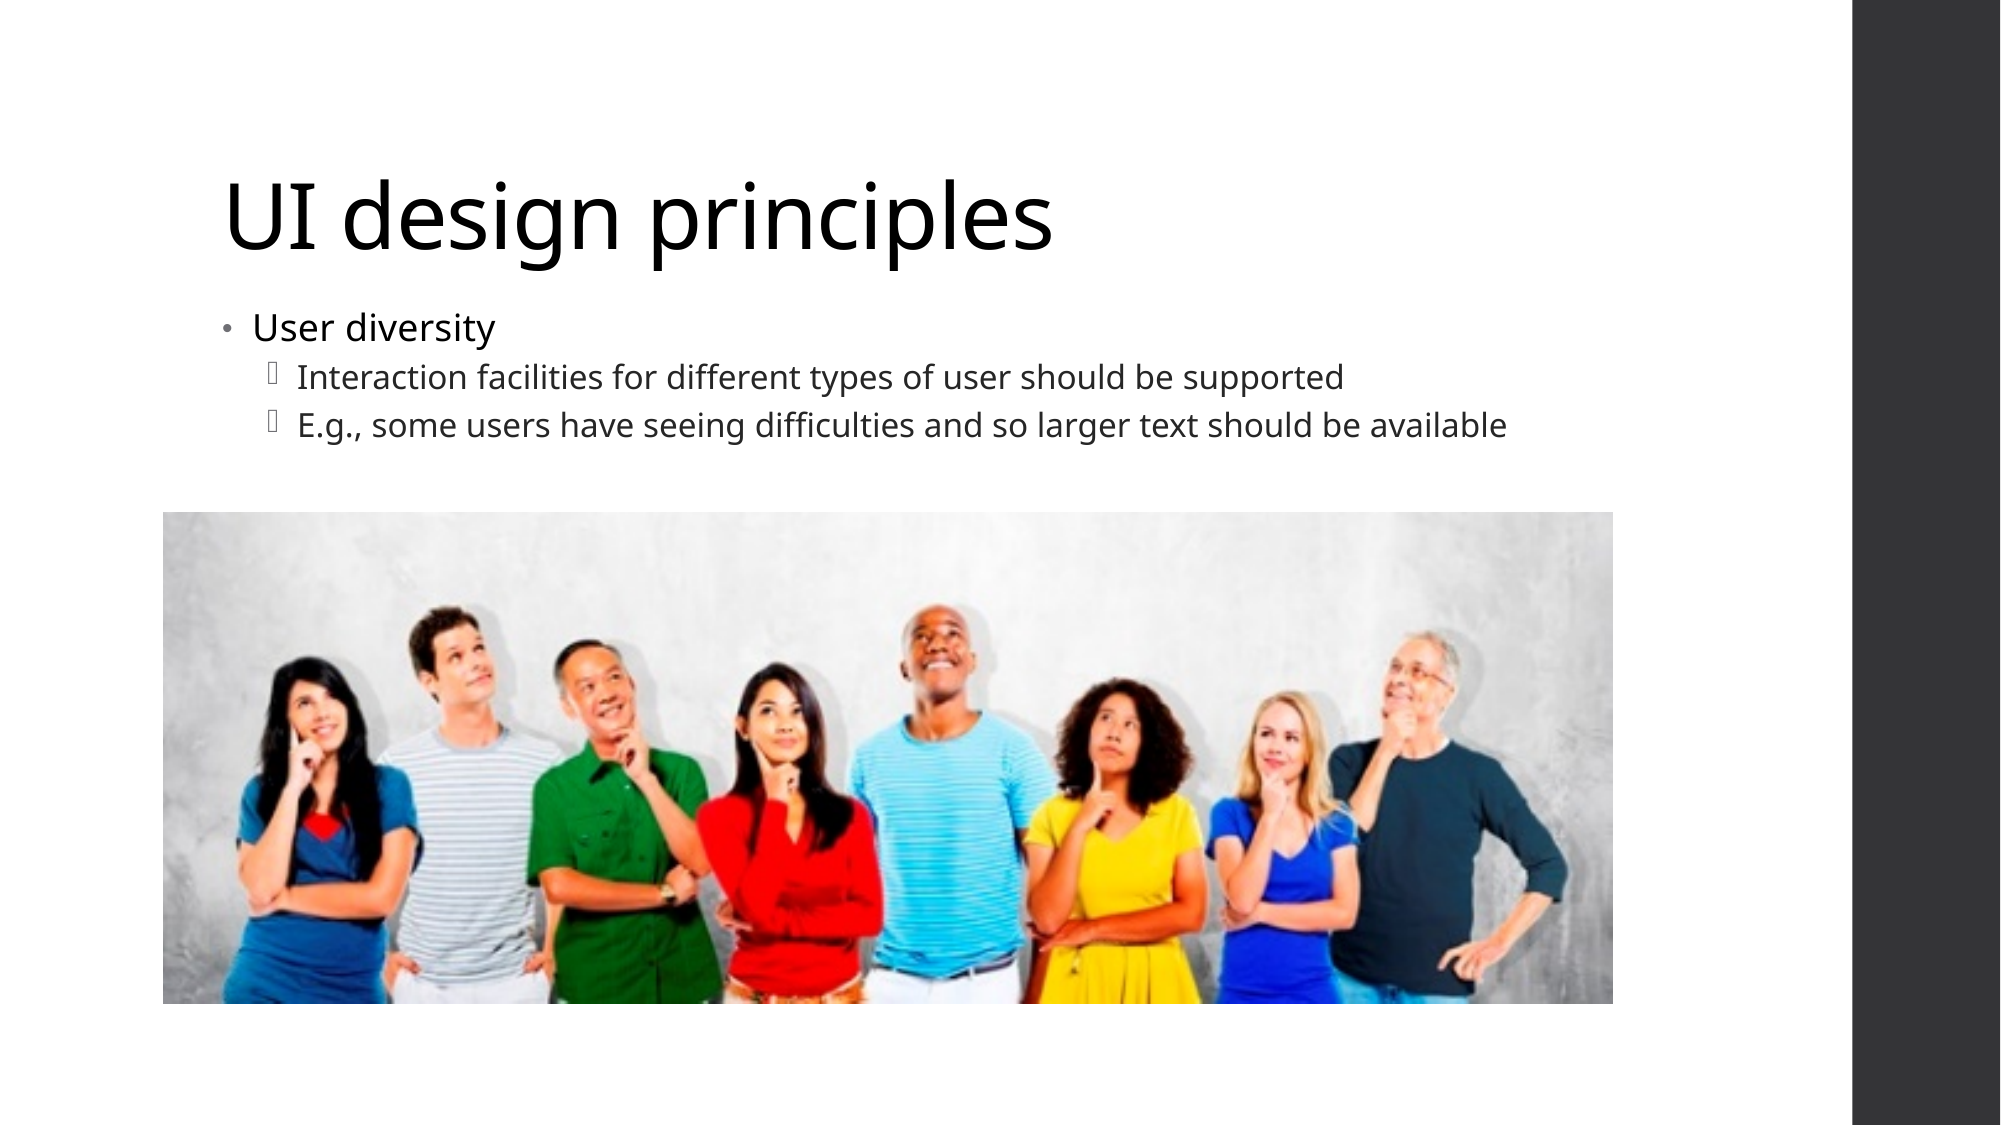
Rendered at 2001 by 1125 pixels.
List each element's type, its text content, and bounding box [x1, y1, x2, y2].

list User diversity Interaction facilities for different types of user should be supported E.g., some users have seeing difficulties and so larger text should be available [206, 299, 1617, 501]
title UI design principles [206, 60, 1797, 278]
picture [163, 511, 1613, 1004]
